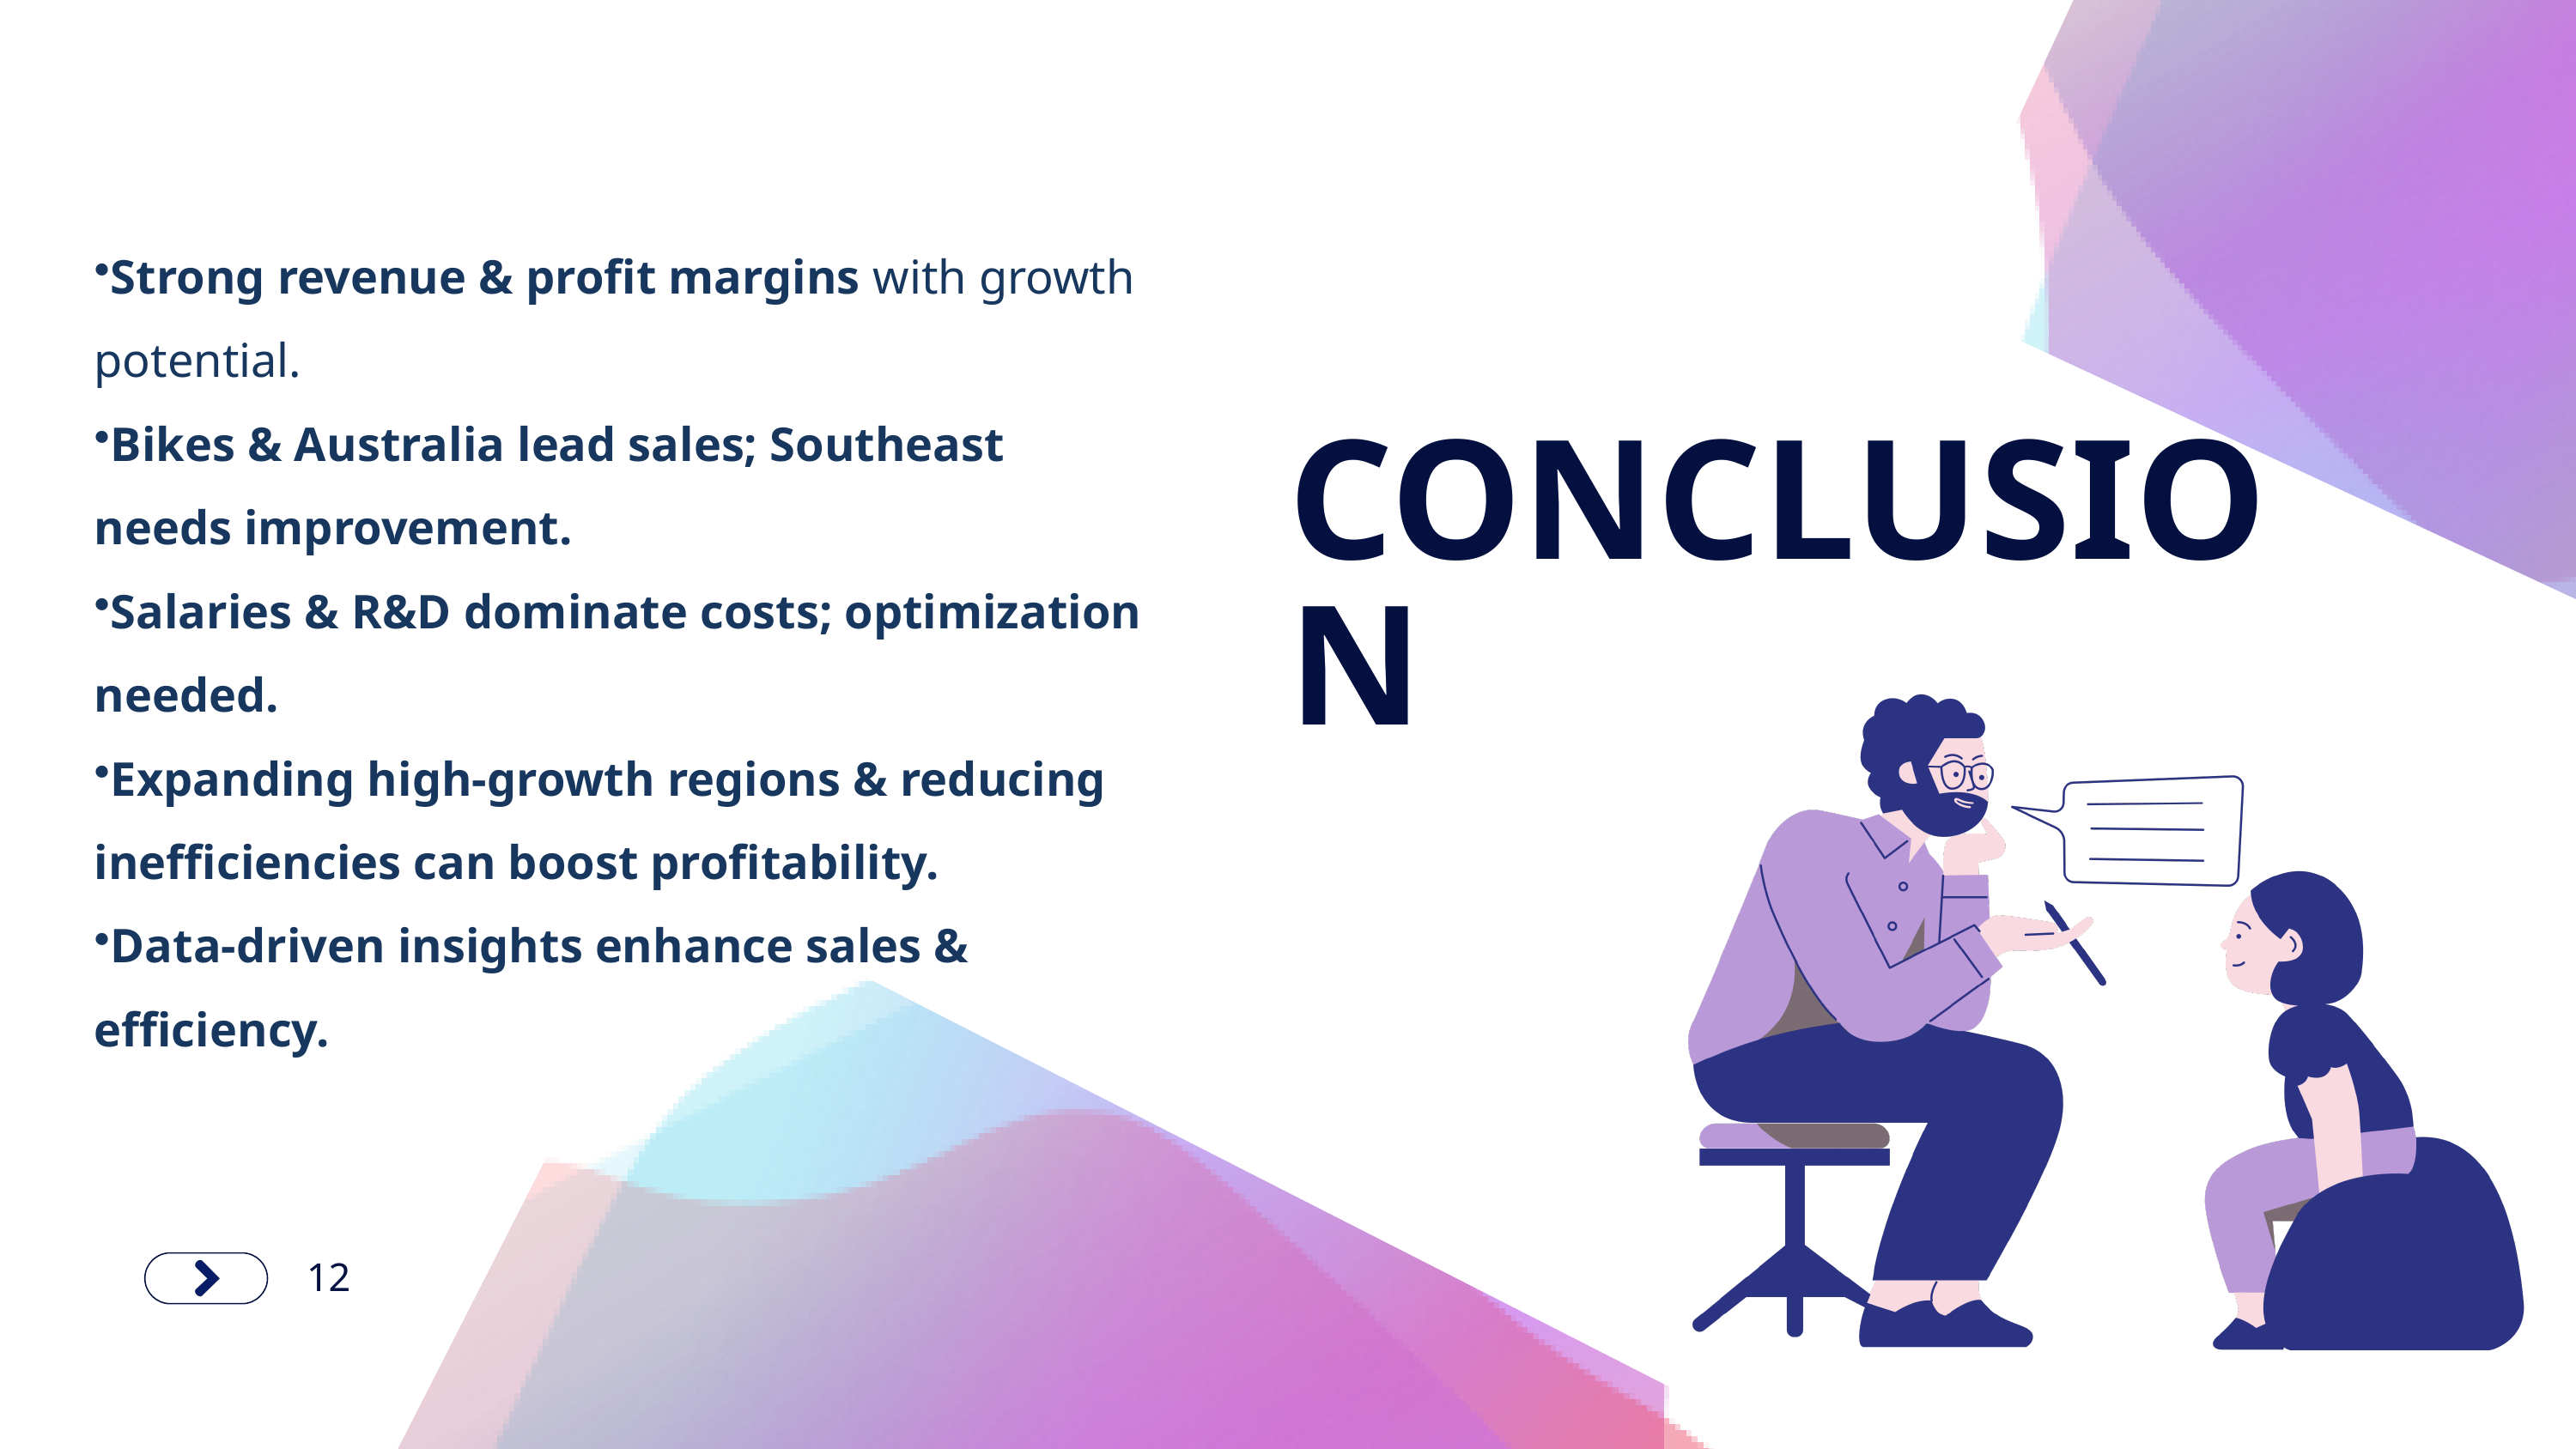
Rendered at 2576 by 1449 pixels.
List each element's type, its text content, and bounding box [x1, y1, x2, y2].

text_box Strong revenue & profit margins with growth potential. Bikes & Australia lead sales; Southeast needs improvement. Salaries & R&D dominate costs; optimization needed. Expanding high-growth regions & reducing inefficiencies can boost profitability. Data-driven insights enhance sales & efficiency. [94, 219, 1154, 1140]
text_box CONCLUSION [1288, 427, 2349, 759]
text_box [144, 1252, 268, 1304]
text_box 12 [271, 1270, 391, 1300]
text_box [1682, 694, 2528, 1350]
text_box [398, 1124, 1792, 1449]
text_box [1933, 0, 2576, 600]
